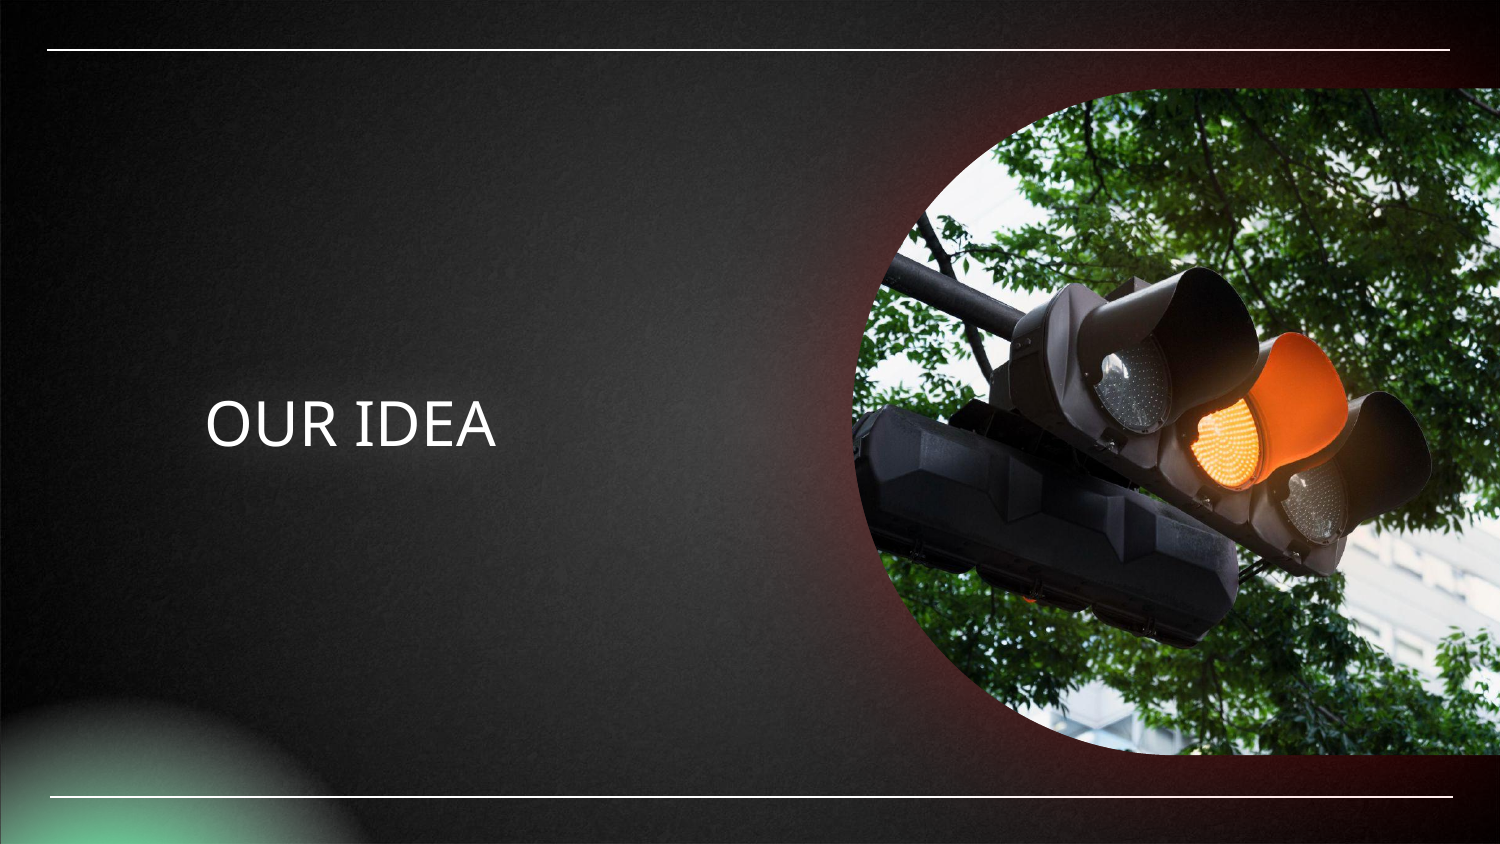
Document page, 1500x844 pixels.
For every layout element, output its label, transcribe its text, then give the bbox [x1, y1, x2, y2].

title OUR IDEA [189, 327, 591, 517]
picture [0, 0, 1500, 844]
